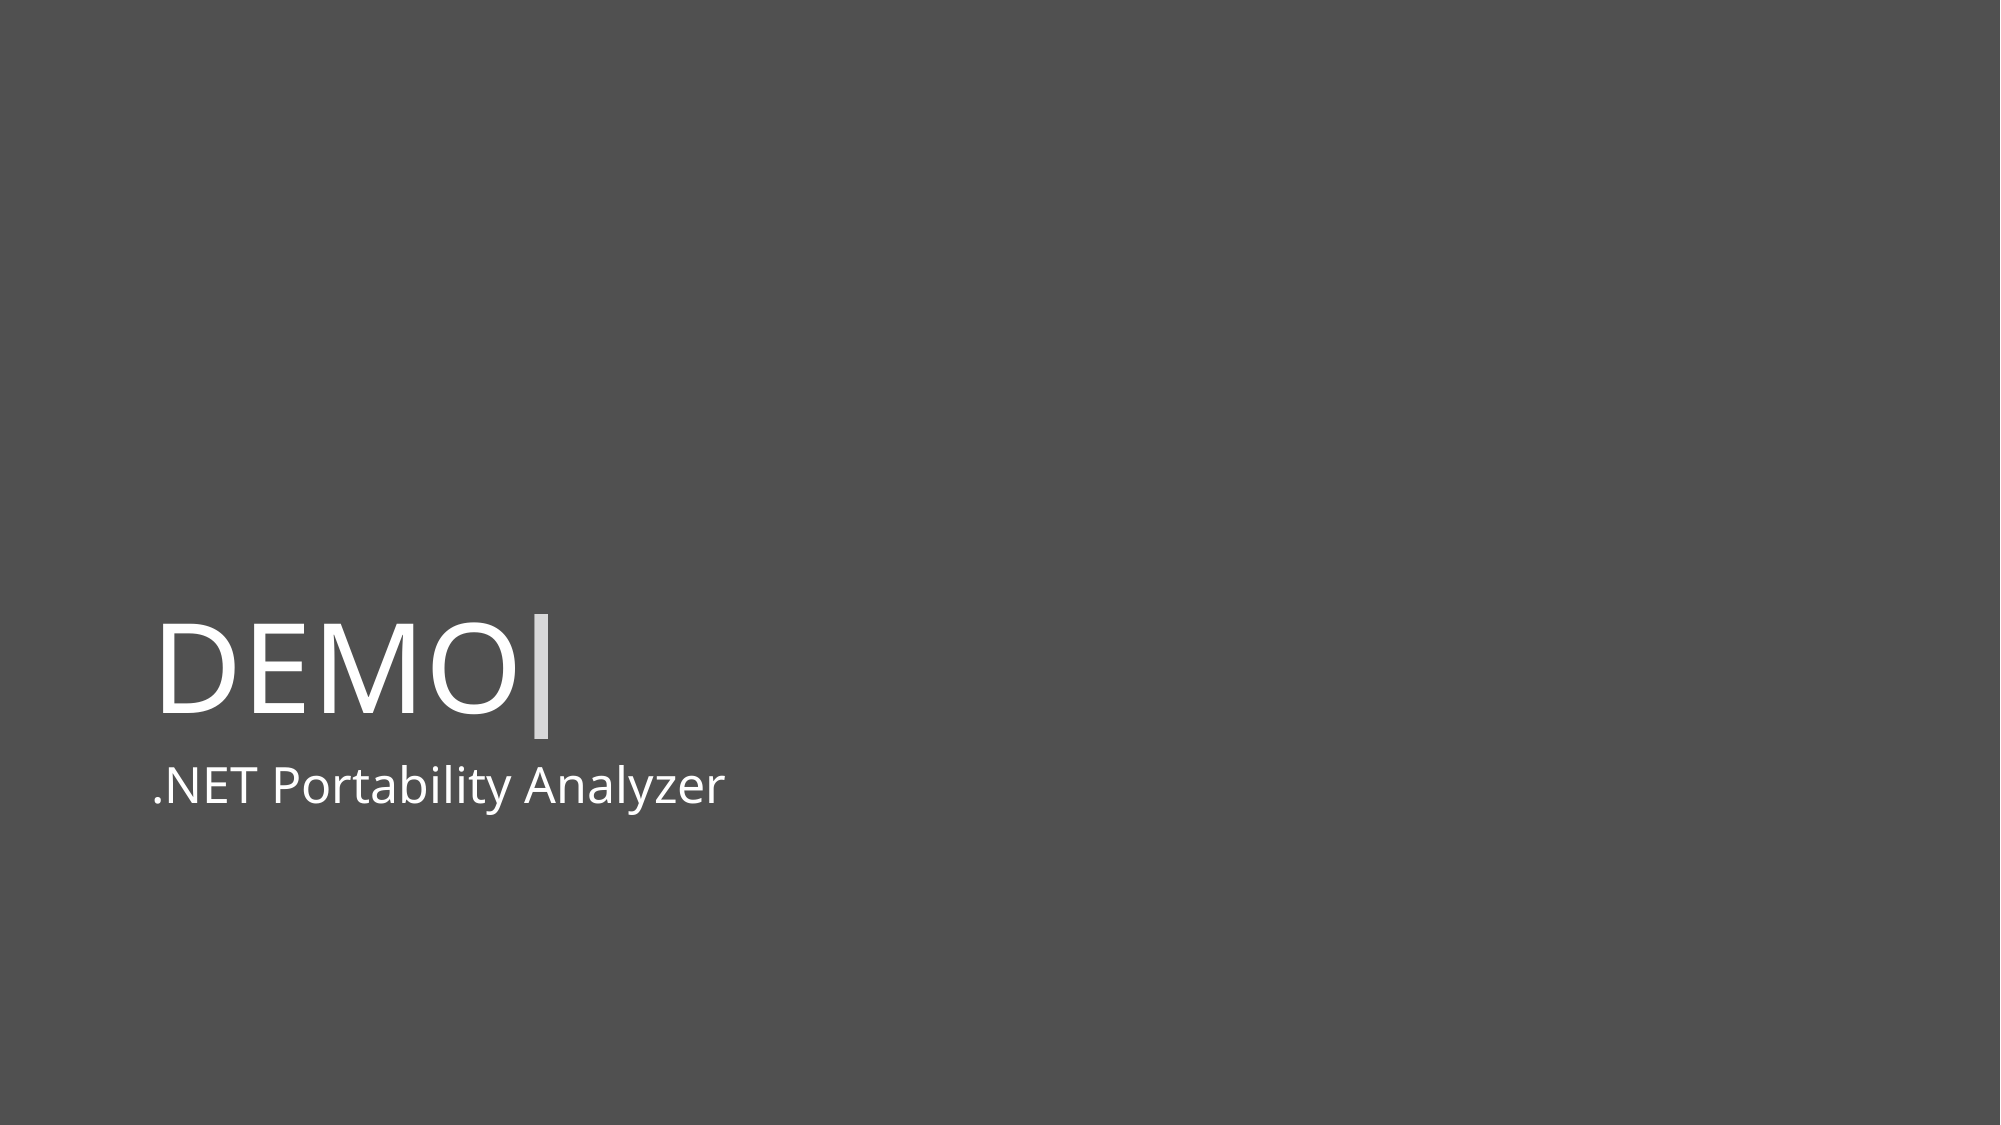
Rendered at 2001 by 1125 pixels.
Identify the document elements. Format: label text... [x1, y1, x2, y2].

list .NET Portability Analyzer [136, 752, 1862, 999]
title DEMO [136, 280, 1862, 749]
picture [478, 614, 603, 739]
